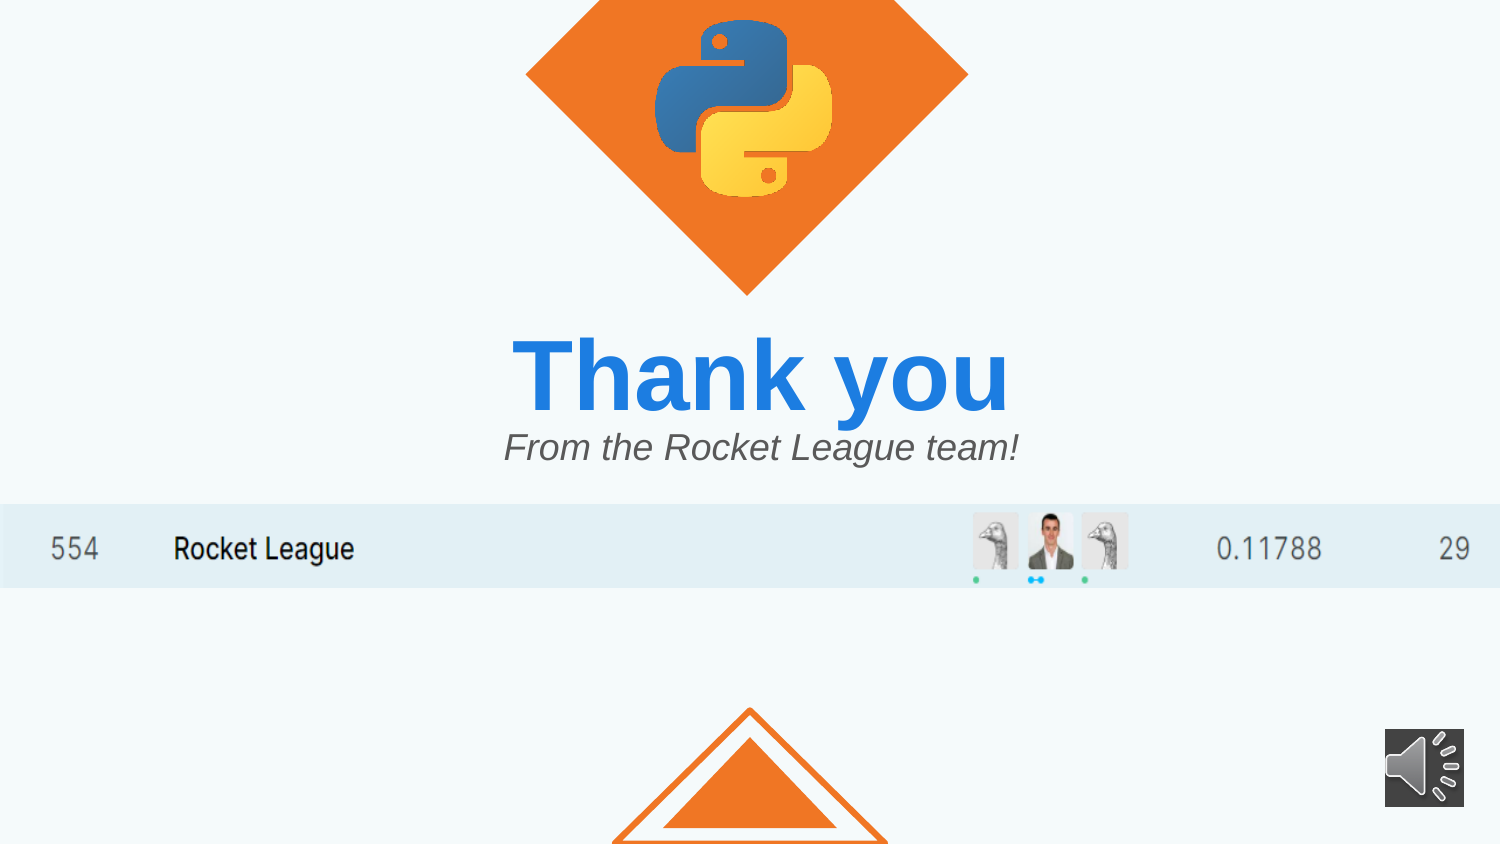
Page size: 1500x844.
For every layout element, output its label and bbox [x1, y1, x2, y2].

picture [1384, 728, 1465, 809]
picture [655, 19, 832, 197]
text_box [312, 325, 1211, 462]
picture [0, 504, 1500, 588]
